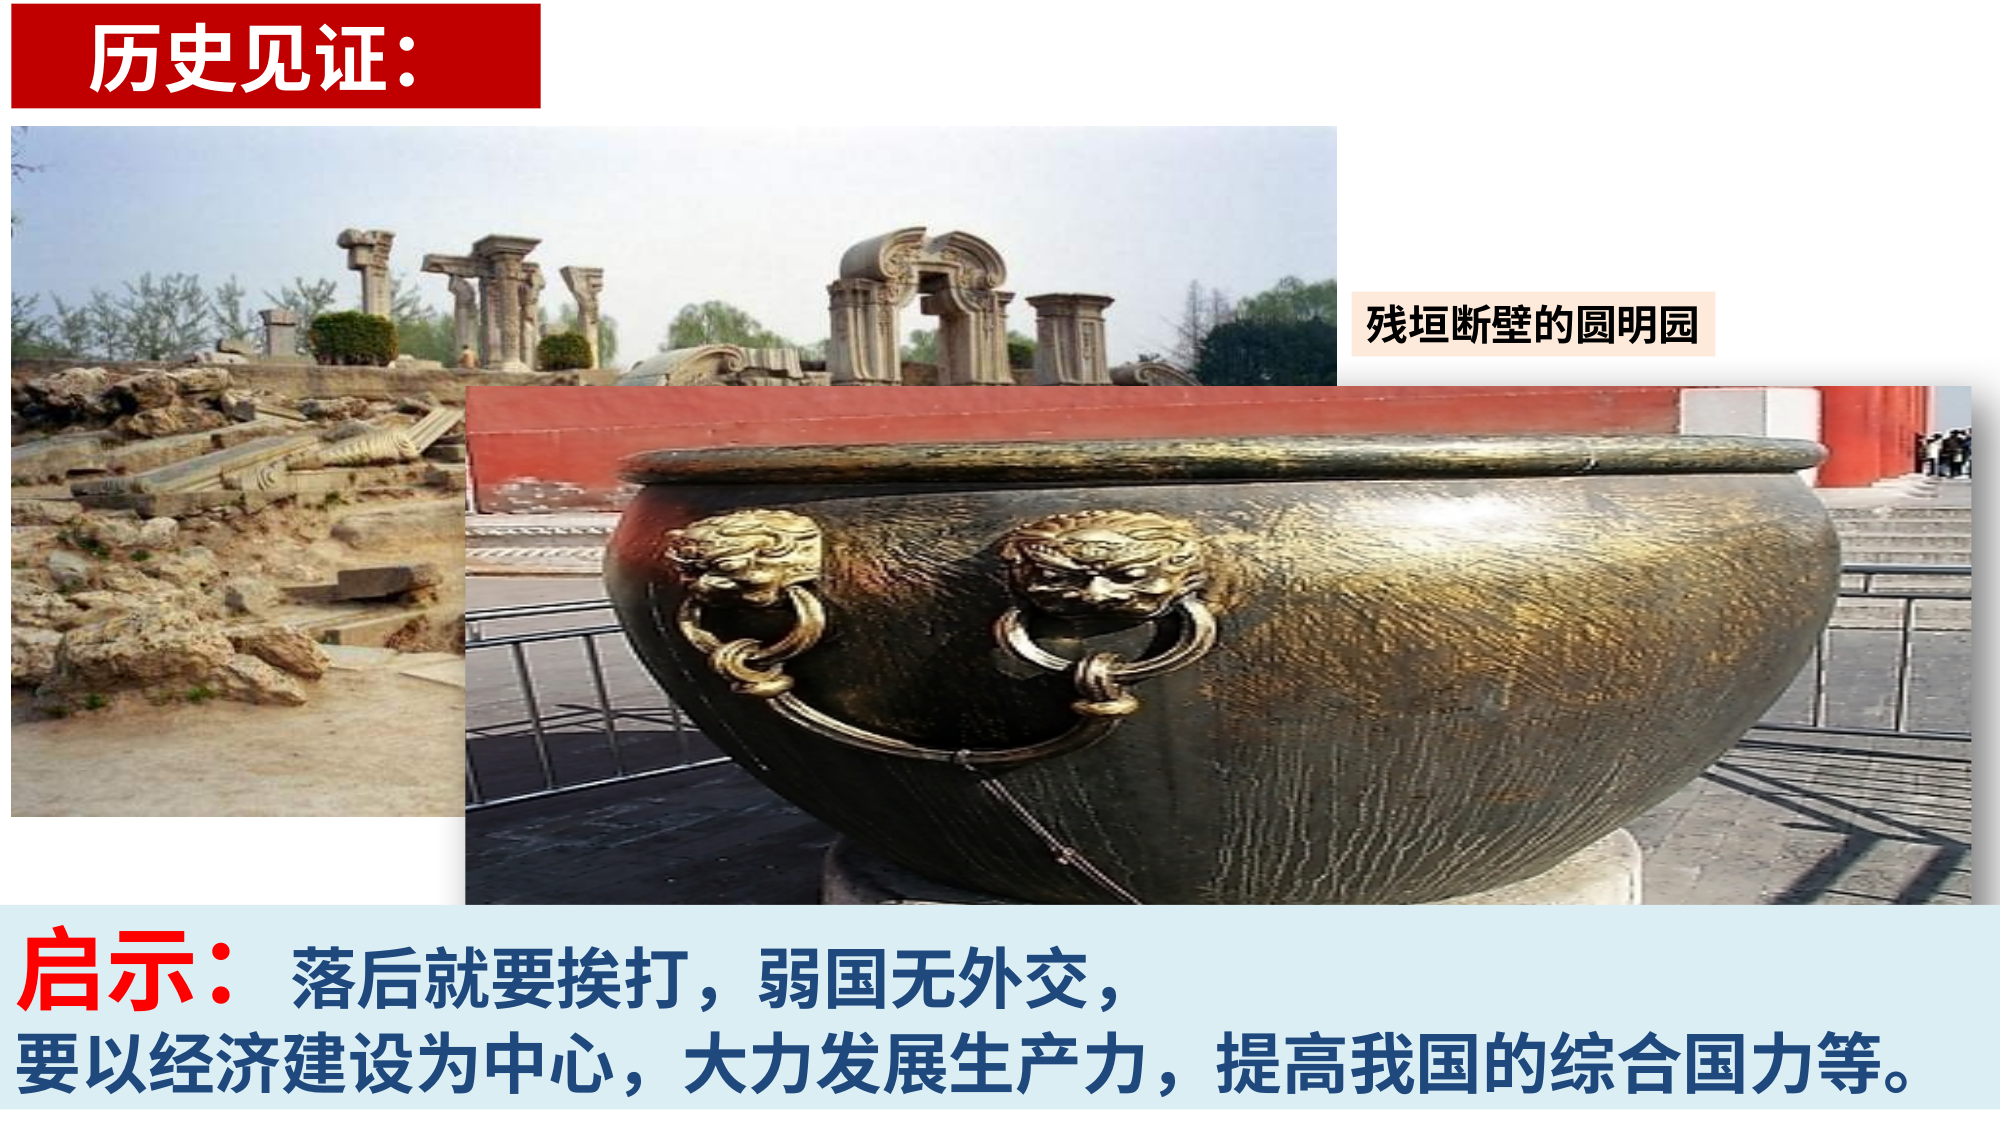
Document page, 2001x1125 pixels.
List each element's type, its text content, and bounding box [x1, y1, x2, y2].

picture [11, 126, 1972, 990]
text_box 历史见证： [11, 3, 541, 109]
text_box 启示：落后就要挨打，弱国无外交， 要以经济建设为中心，大力发展生产力，提高我国的综合国力等。 [0, 904, 2000, 1110]
text_box 残垣断壁的圆明园 [1351, 291, 1716, 357]
